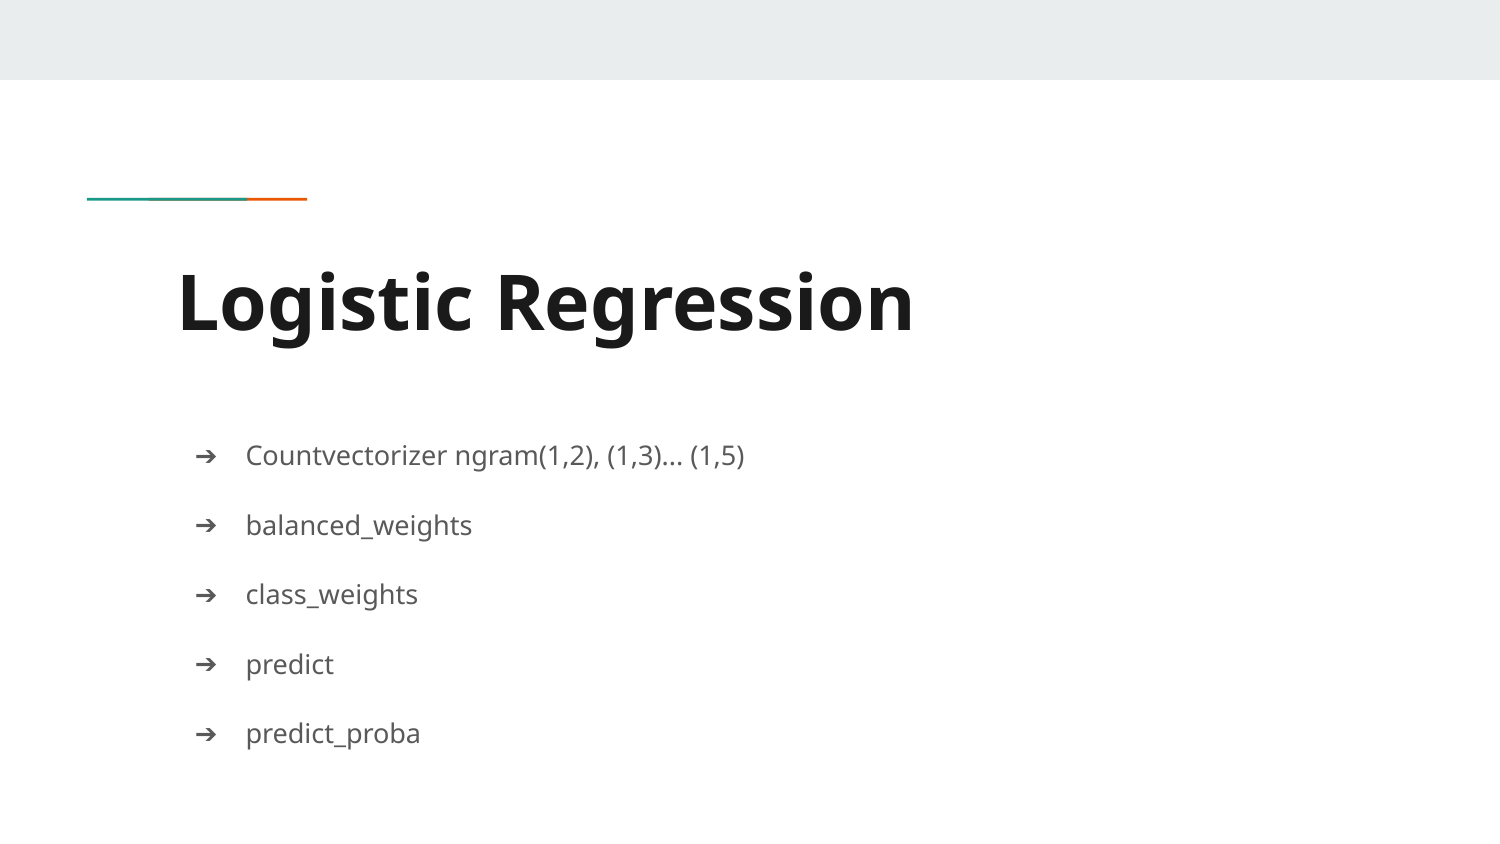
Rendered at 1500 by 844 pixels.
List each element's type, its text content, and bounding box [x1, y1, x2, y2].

title Logistic Regression [161, 238, 1423, 327]
list Countvectorizer ngram(1,2), (1,3)... (1,5) balanced_weights class_weights predict predict_proba [155, 407, 1417, 776]
